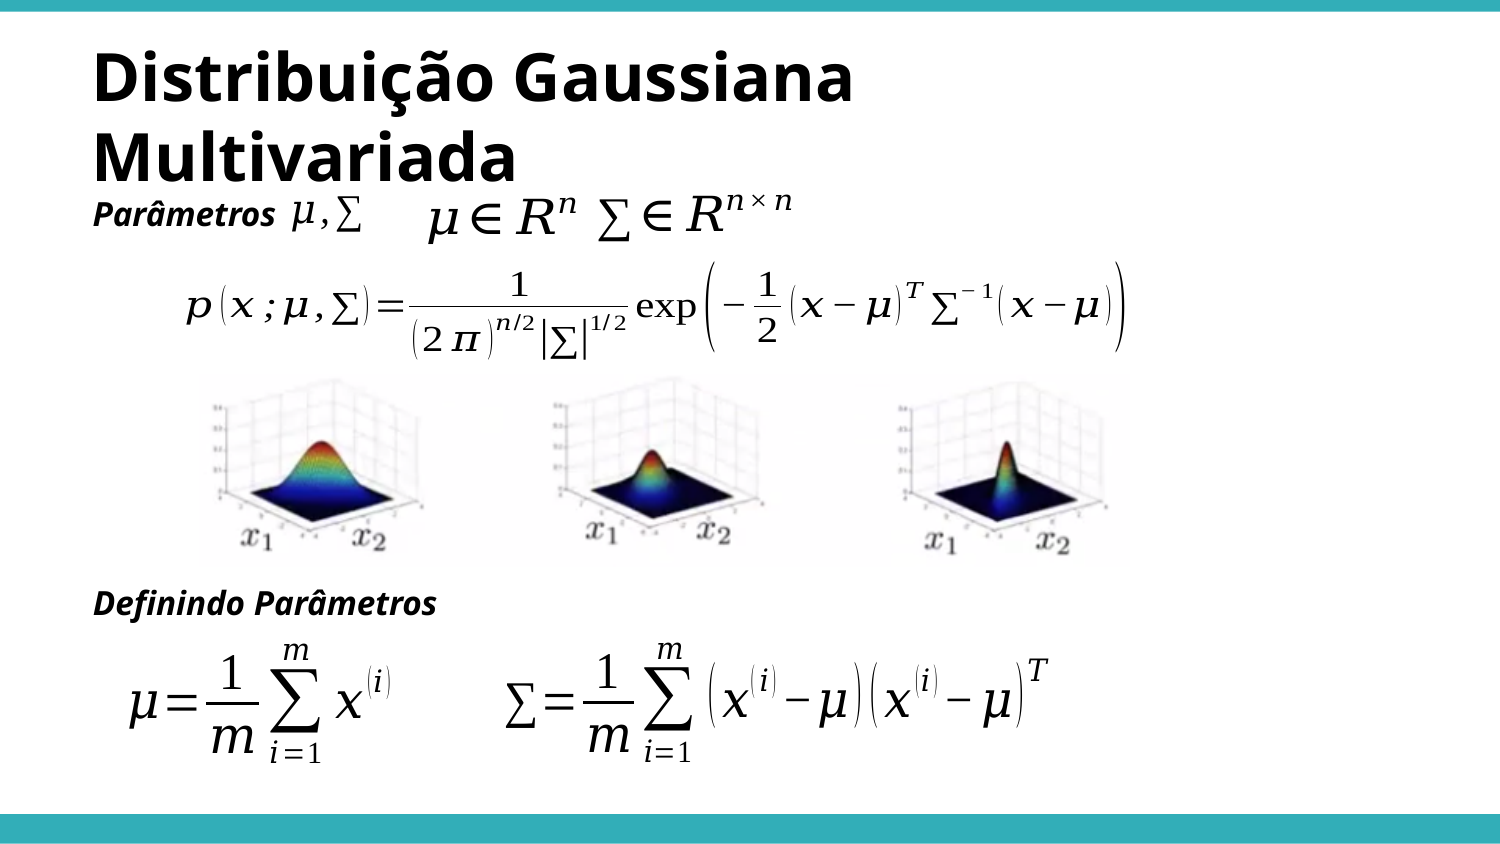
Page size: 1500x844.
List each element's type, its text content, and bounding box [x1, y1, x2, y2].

text_box Distribuição Gaussiana Multivariada [76, 67, 1282, 162]
text_box Parâmetros [77, 185, 292, 241]
text_box Definindo Parâmetros [78, 574, 453, 630]
picture [199, 374, 1130, 567]
